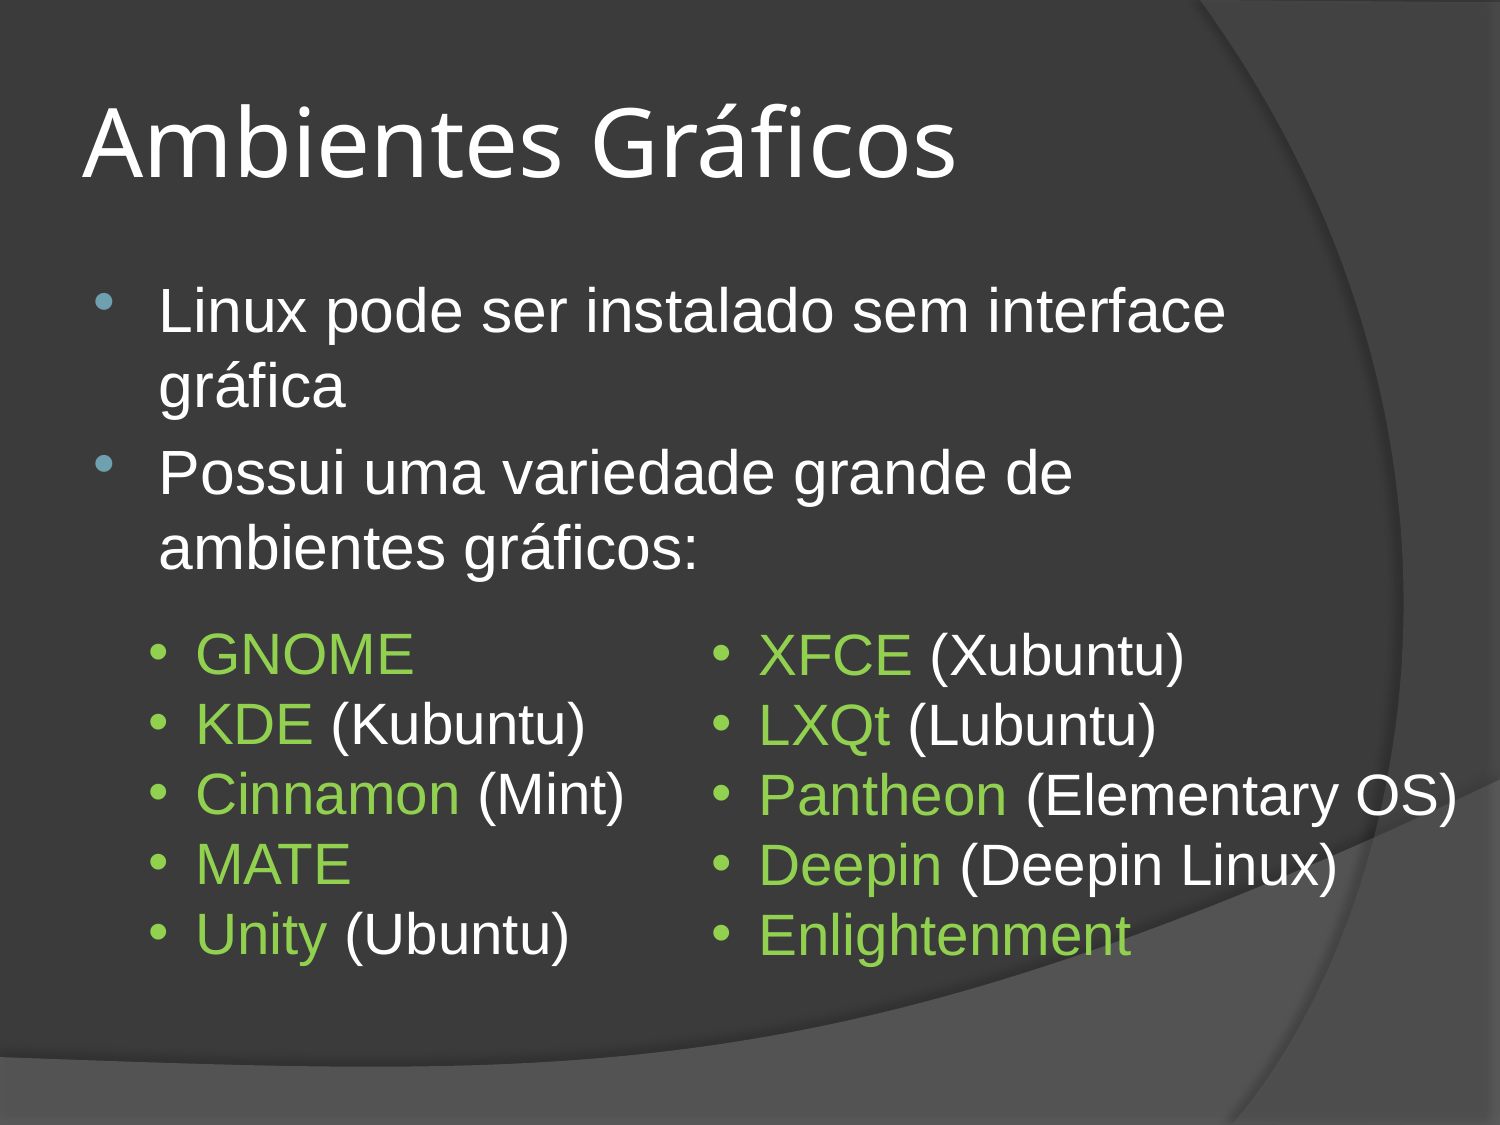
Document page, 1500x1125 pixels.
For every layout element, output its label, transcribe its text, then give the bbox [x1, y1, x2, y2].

list Linux pode ser instalado sem interface gráfica Possui uma variedade grande de ambientes gráficos: [75, 262, 1300, 614]
text_box GNOME KDE (Kubuntu) Cinnamon (Mint) MATE Unity (Ubuntu) [133, 608, 811, 974]
title Ambientes Gráficos [75, 45, 1300, 233]
text_box XFCE (Xubuntu) LXQt (Lubuntu) Pantheon (Elementary OS) Deepin (Deepin Linux) Enlightenment [696, 609, 1475, 975]
